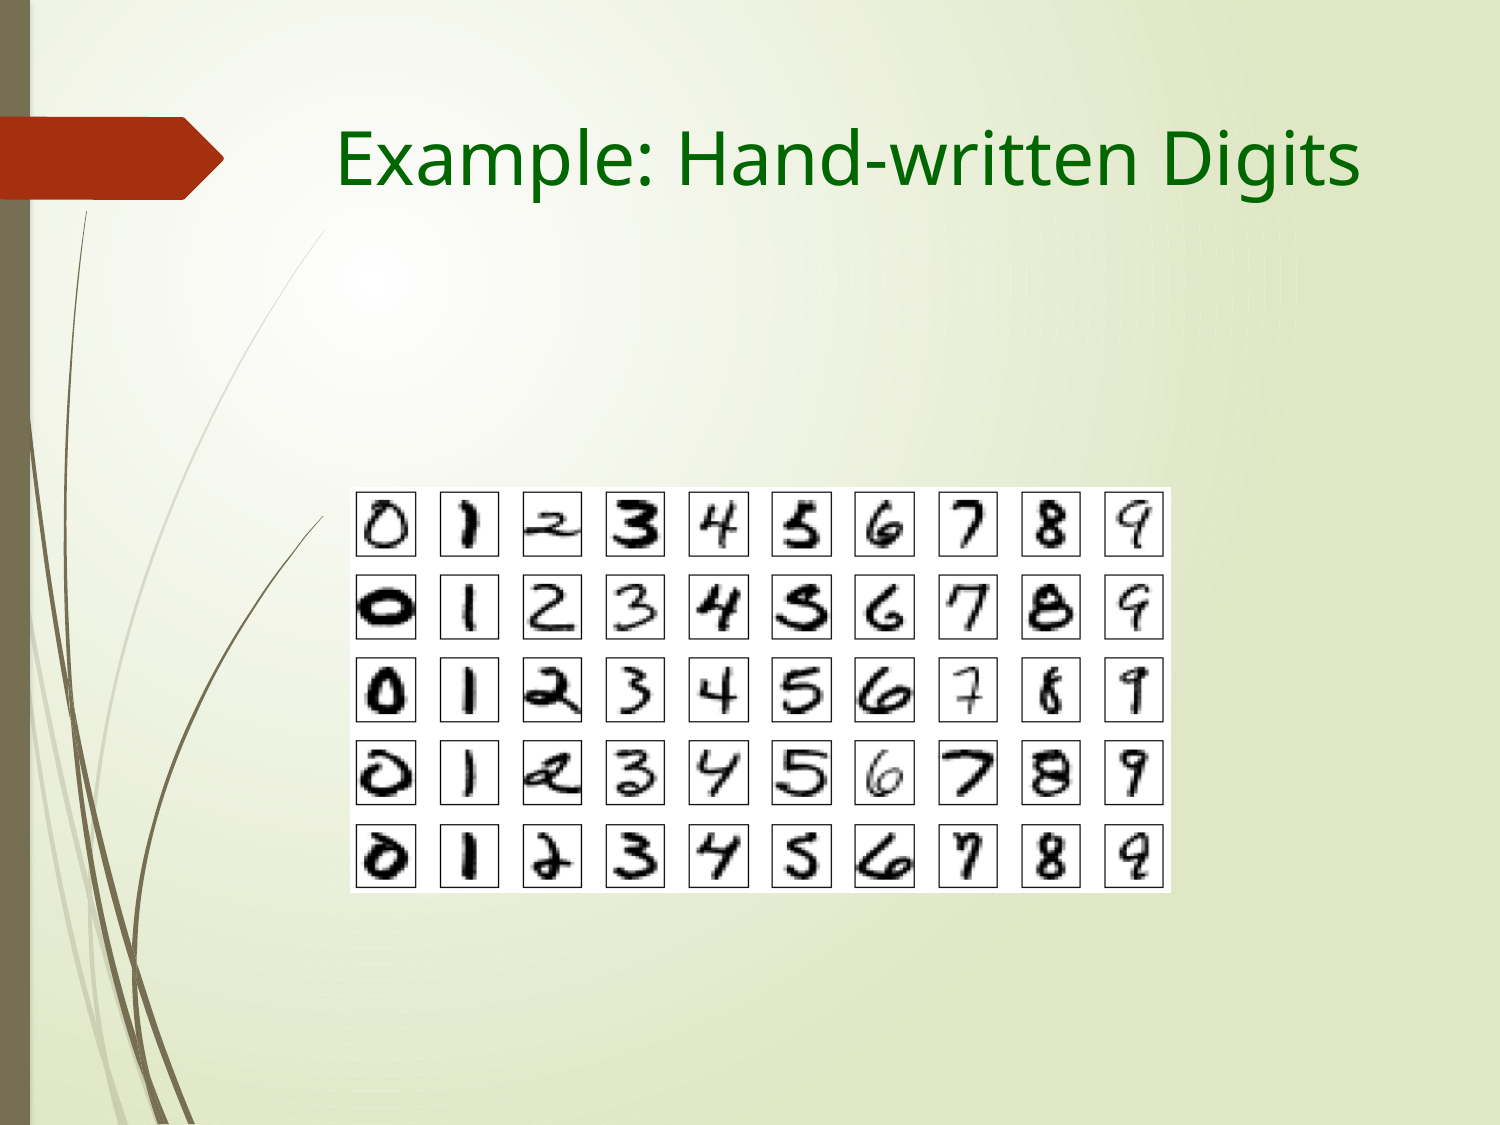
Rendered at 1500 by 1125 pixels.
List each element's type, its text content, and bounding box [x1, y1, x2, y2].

title Example: Hand-written Digits [319, 102, 1400, 313]
picture [349, 487, 1172, 893]
